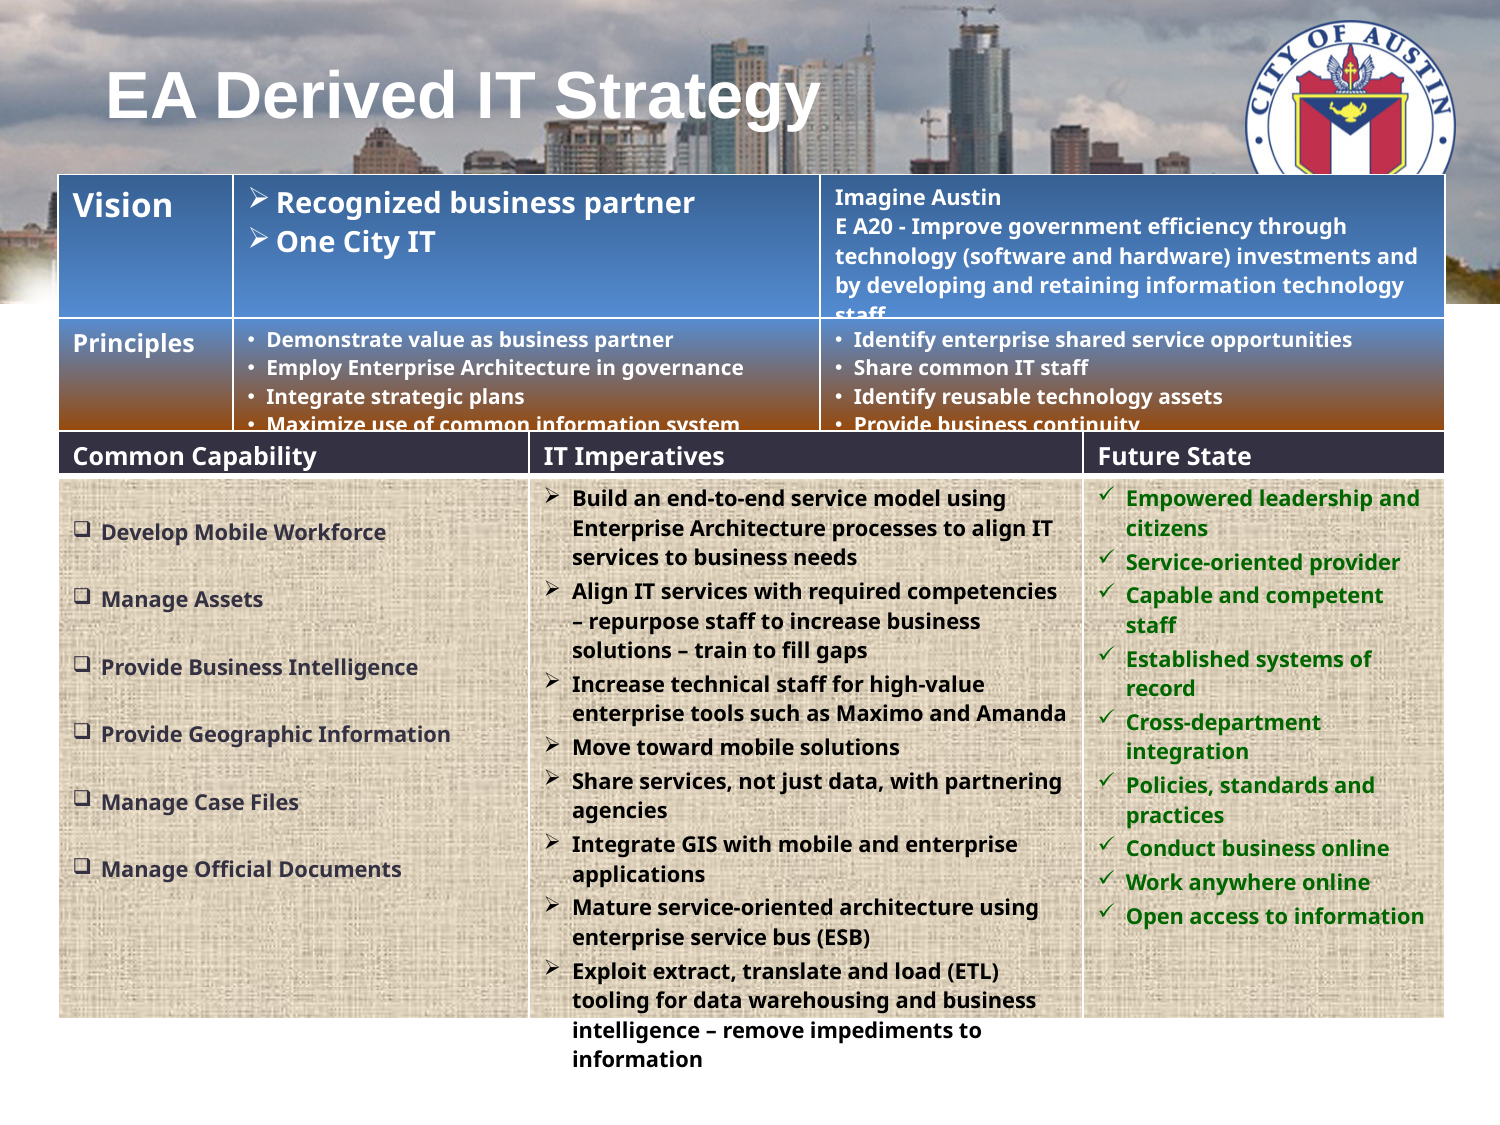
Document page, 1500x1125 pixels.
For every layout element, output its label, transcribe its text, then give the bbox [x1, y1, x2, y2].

text_box EA Derived IT Strategy [90, 44, 837, 140]
table_header IT Imperatives [530, 432, 1082, 473]
table_cell Build an end-to-end service model using Enterprise Architecture processes to align IT services to business needs Align IT services with required competencies – repurpose staff to increase business solutions – train to fill gaps Increase technical staff for high-value enterprise tools such as Maximo and Amanda Move toward mobile solutions Share services, not just data, with partnering agencies Integrate GIS with mobile and enterprise applications Mature service-oriented architecture using enterprise service bus (ESB) Exploit extract, translate and load (ETL) tooling for data warehousing and business intelligence – remove impediments to information [530, 479, 1082, 1018]
table_header Imagine Austin E A20 - Improve government efficiency through technology (software and hardware) investments and by developing and retaining information technology staff [821, 175, 1444, 317]
table_header Common Capability [59, 432, 528, 473]
table_header Demonstrate value as business partner Employ Enterprise Architecture in governance Integrate strategic plans Maximize use of common information system [234, 319, 819, 430]
table_cell Empowered leadership and citizens Service-oriented provider Capable and competent staff Established systems of record Cross-department integration Policies, standards and practices Conduct business online Work anywhere online Open access to information [1084, 479, 1444, 1018]
table_header Vision [59, 175, 232, 317]
table_header Identify enterprise shared service opportunities Share common IT staff Identify reusable technology assets Provide business continuity [821, 319, 1444, 430]
table_cell Develop Mobile Workforce Manage Assets Provide Business Intelligence Provide Geographic Information Manage Case Files Manage Official Documents [59, 479, 528, 1018]
table_header Recognized business partner One City IT [234, 175, 819, 317]
table_header Principles [59, 319, 232, 430]
picture [0, 0, 1500, 304]
table_header Future State [1084, 432, 1444, 473]
